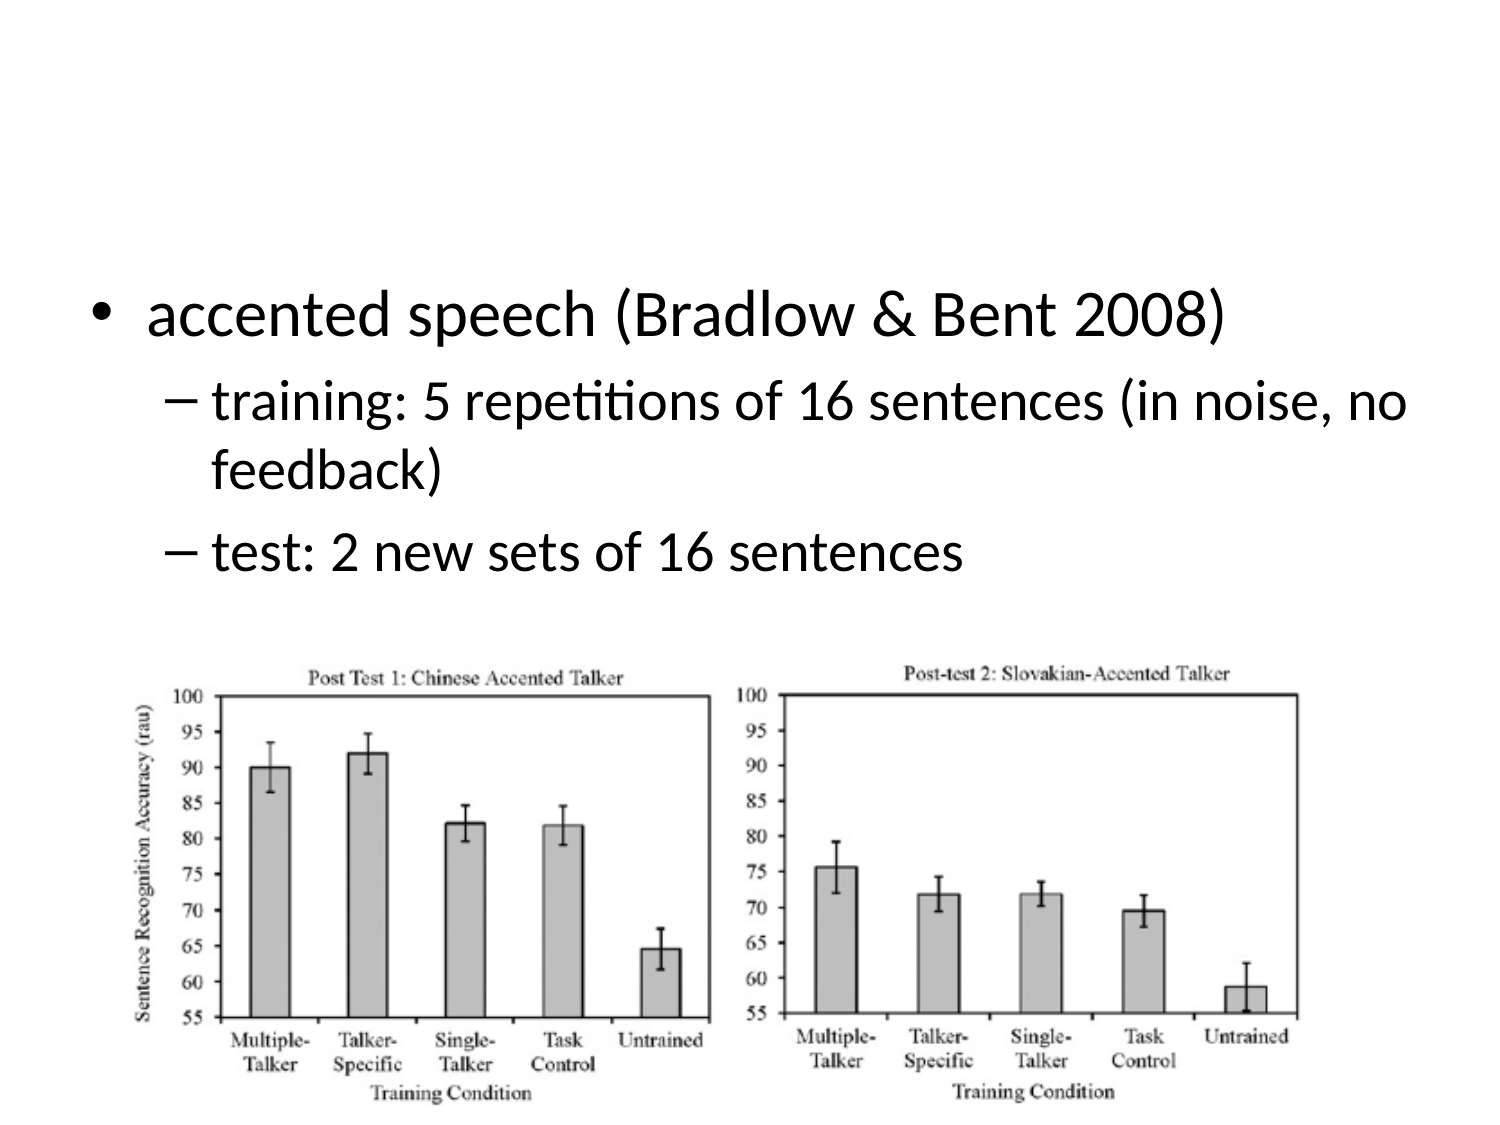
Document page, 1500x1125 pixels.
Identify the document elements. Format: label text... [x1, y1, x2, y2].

picture [114, 639, 1410, 1125]
list accented speech (Bradlow & Bent 2008) training: 5 repetitions of 16 sentences (in noise, no feedback) test: 2 new sets of 16 sentences [75, 262, 1425, 1005]
